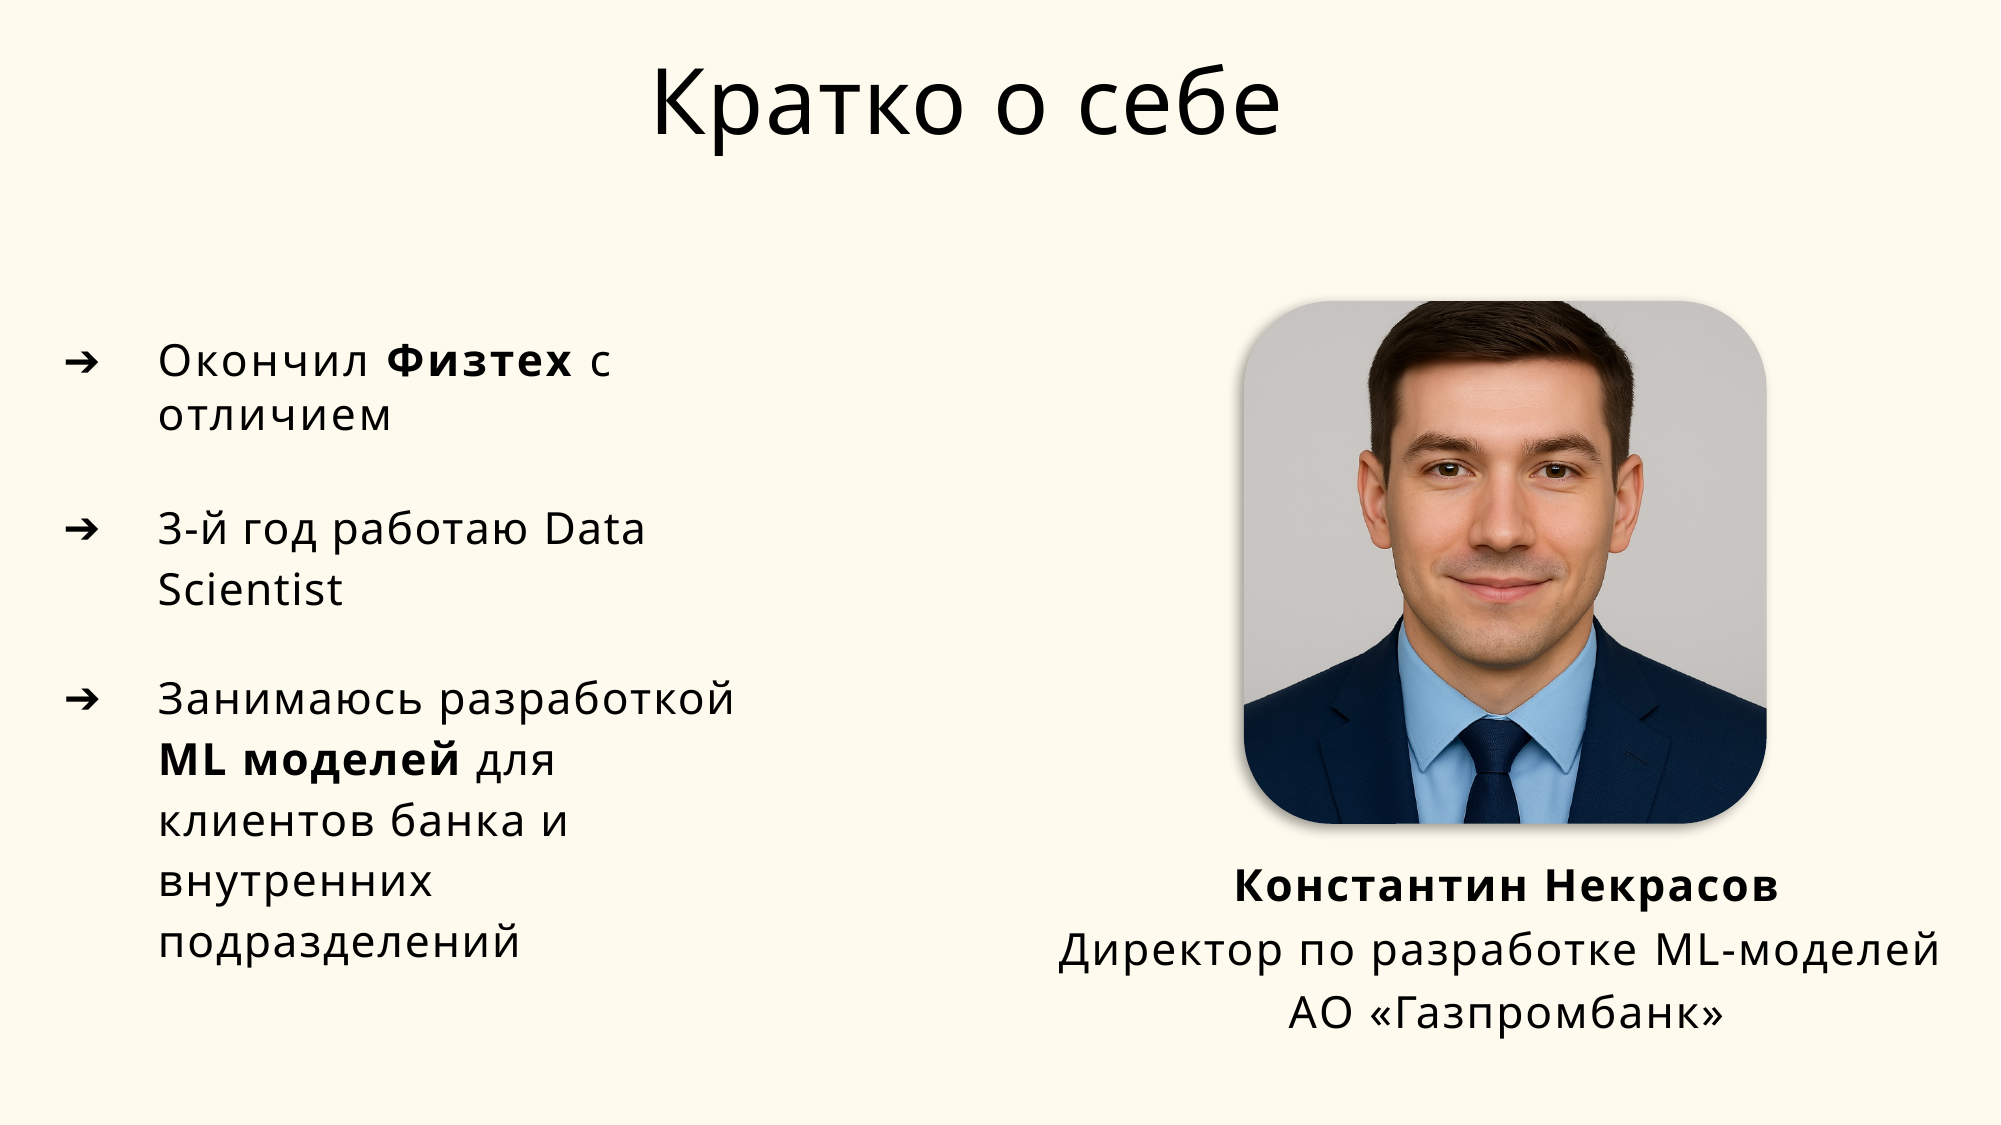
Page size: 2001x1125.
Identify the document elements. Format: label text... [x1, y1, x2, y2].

picture [1243, 301, 1767, 824]
text_box Окончил Физтех с отличием [60, 321, 718, 440]
text_box Константин Некрасов Директор по разработке ML-моделей АО «Газпромбанк» [1010, 845, 2000, 1038]
text_box Занимаюсь разработкой ML моделей для клиентов банка и внутренних подразделений [61, 659, 772, 967]
title Кратко о себе [71, 1, 1860, 192]
text_box 3-й год работаю Data Scientist [60, 489, 840, 615]
